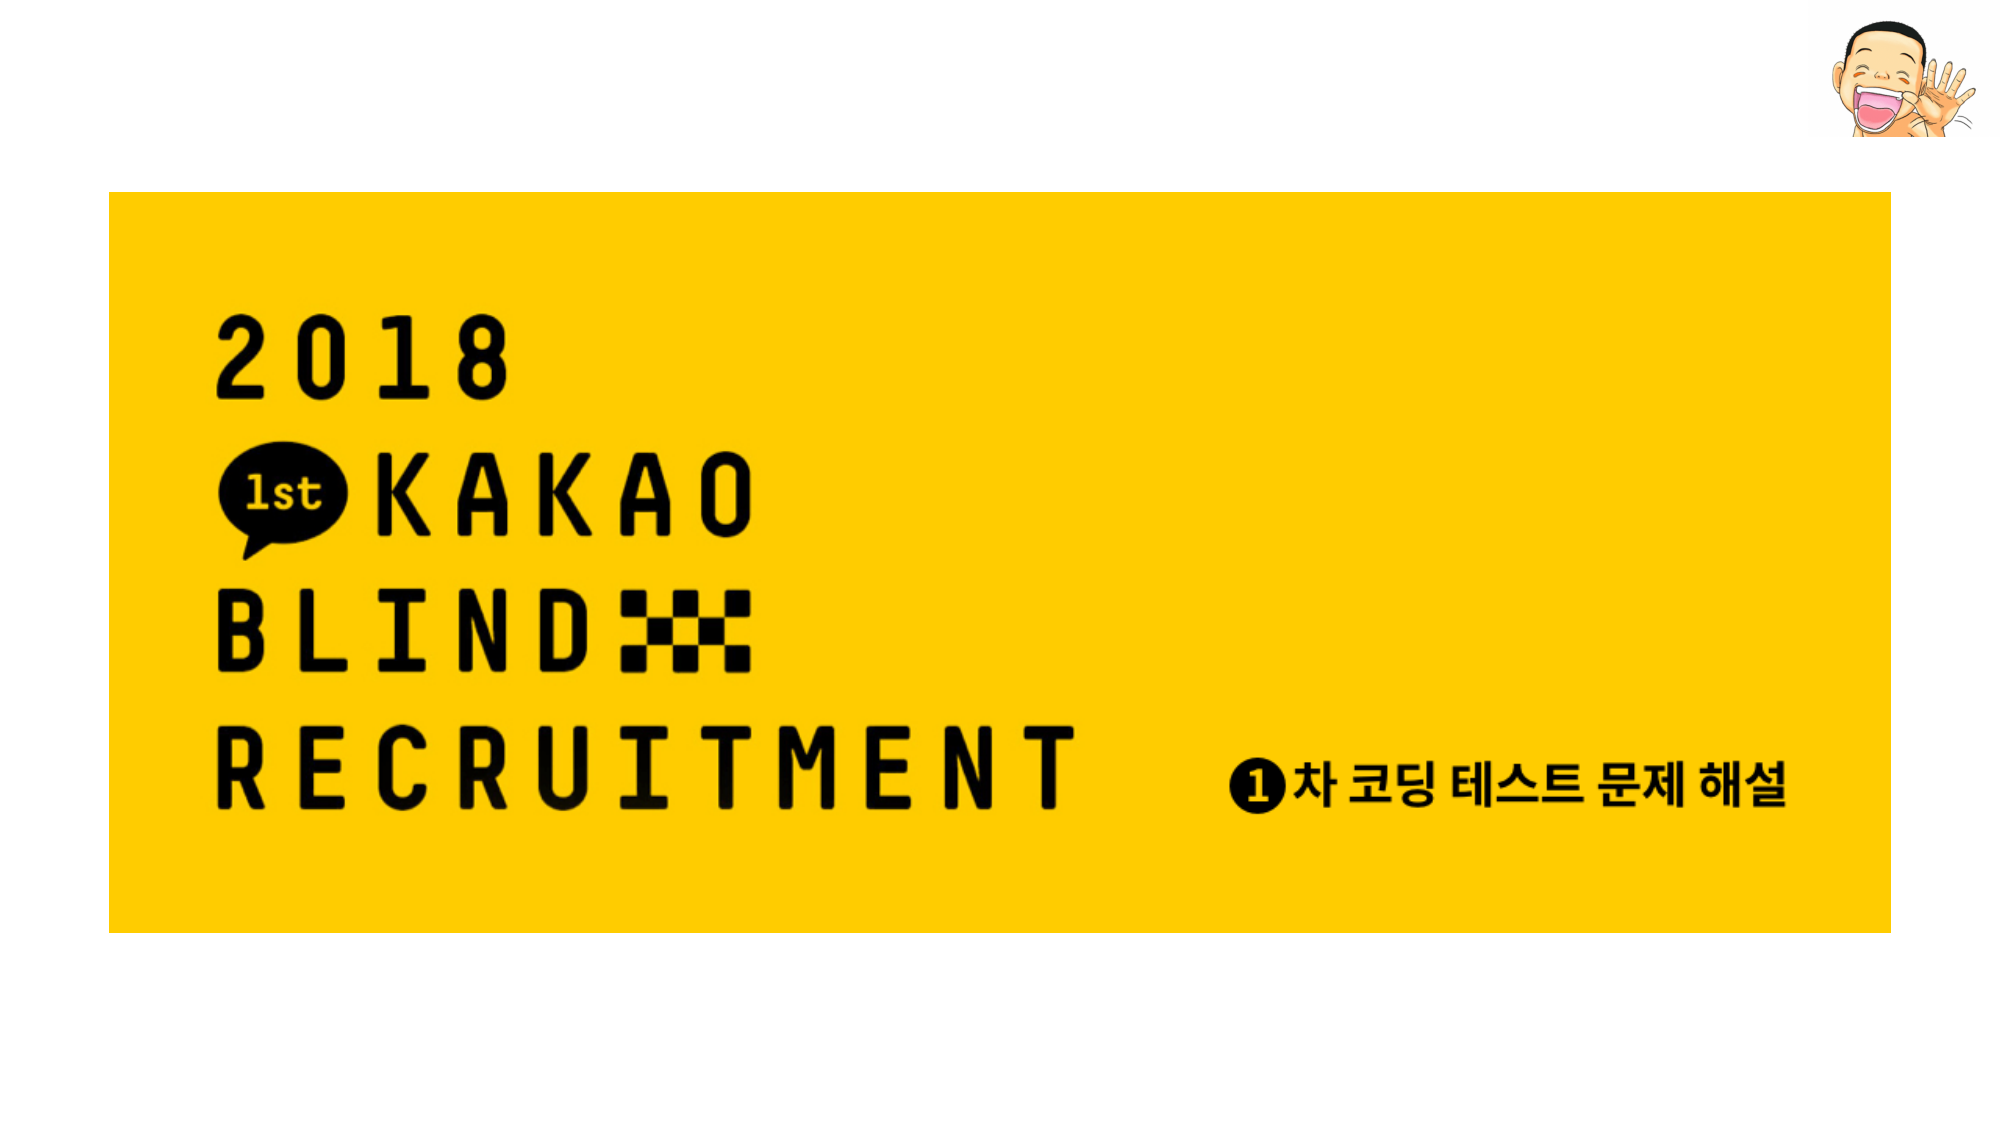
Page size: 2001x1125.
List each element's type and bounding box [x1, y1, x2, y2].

picture [1808, 0, 2000, 137]
picture [109, 192, 1891, 933]
